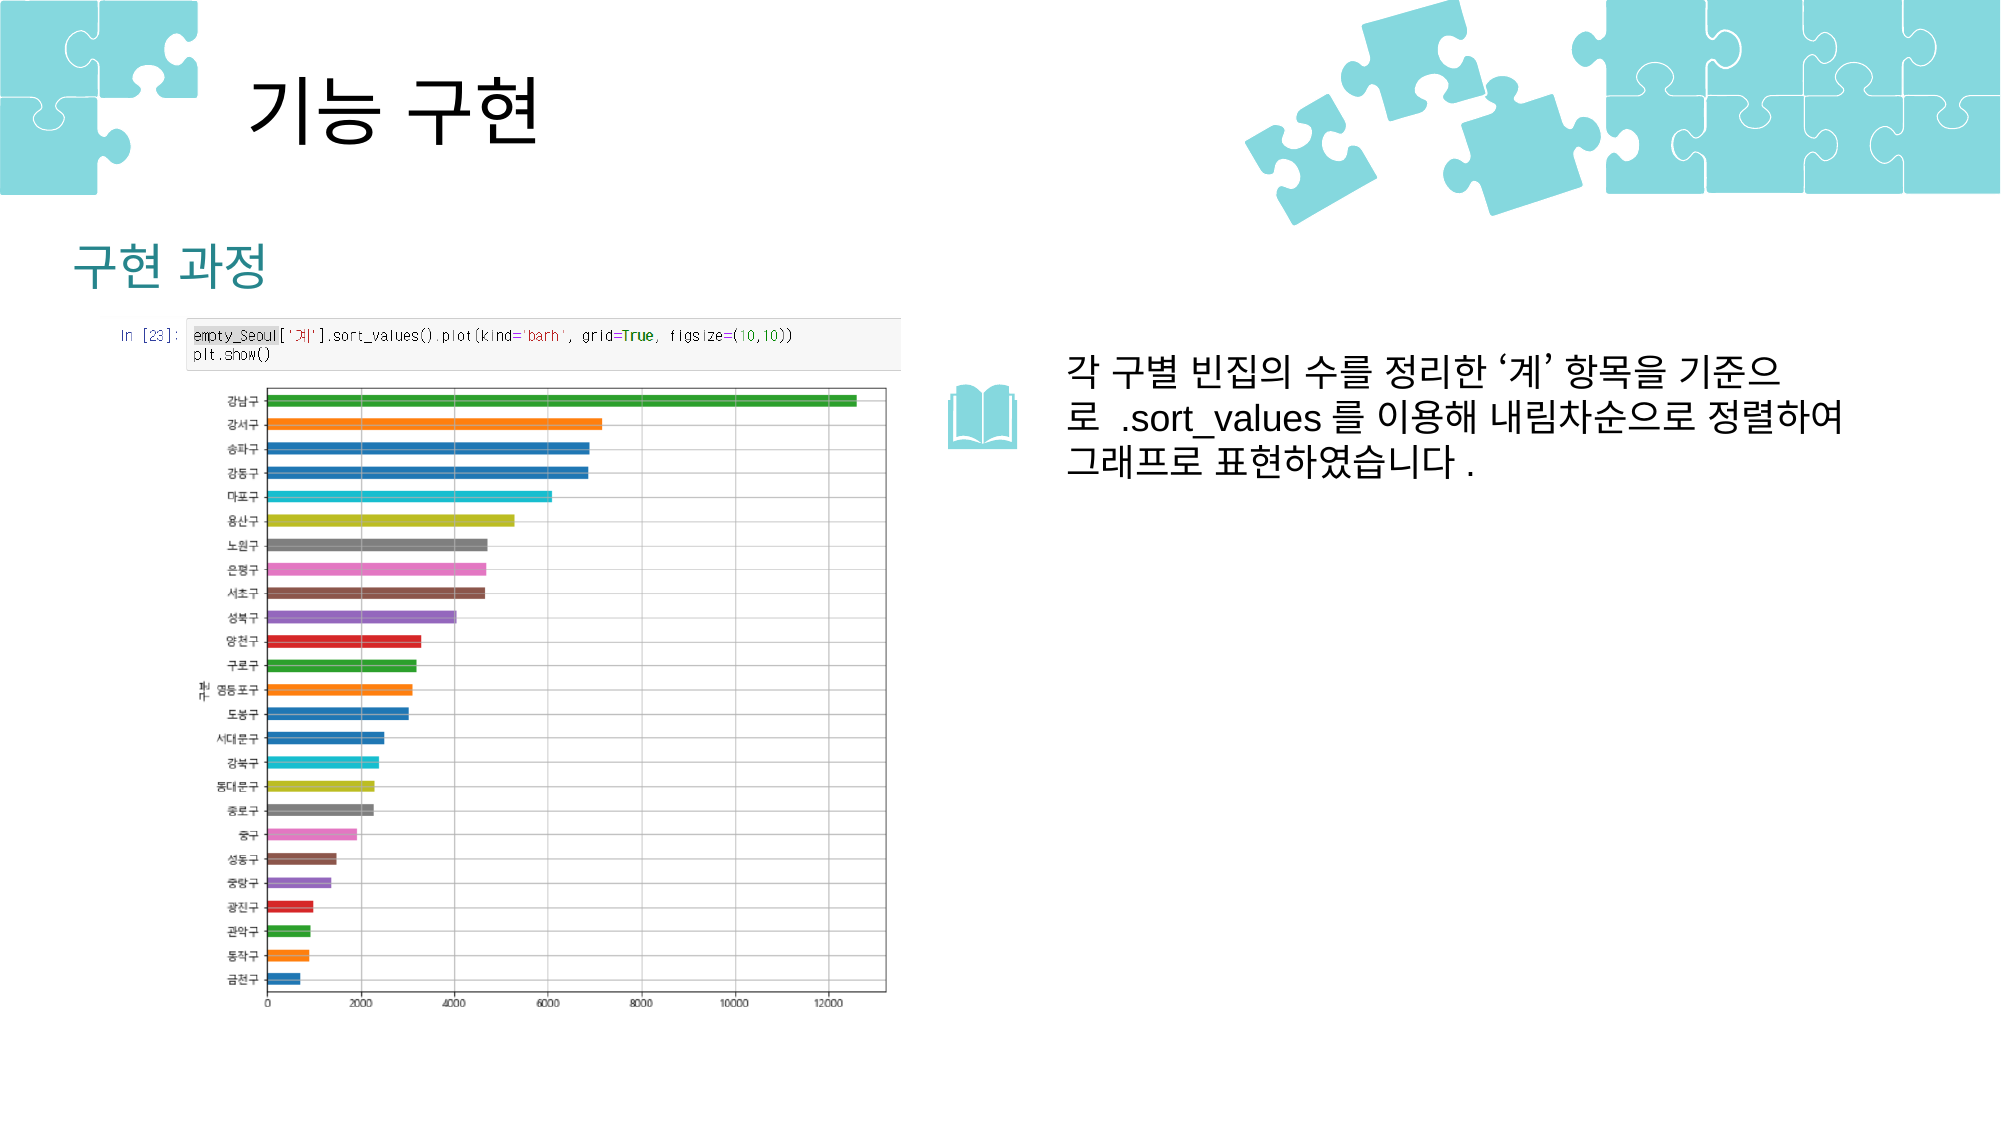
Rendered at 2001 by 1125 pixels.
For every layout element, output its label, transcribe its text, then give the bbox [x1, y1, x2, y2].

picture [100, 316, 901, 1014]
text_box [947, 383, 1019, 451]
text_box 구현 과정 [57, 228, 1010, 304]
text_box [100, 241, 2000, 317]
text_box 각 구별 빈집의 수를 정리한 ‘계’ 항목을 기준으로 .sort_values를 이용해 내림차순으로 정렬하여 그래프로 표현하였습니다. [1051, 341, 1899, 492]
list 기능 구현 [231, 55, 1952, 175]
